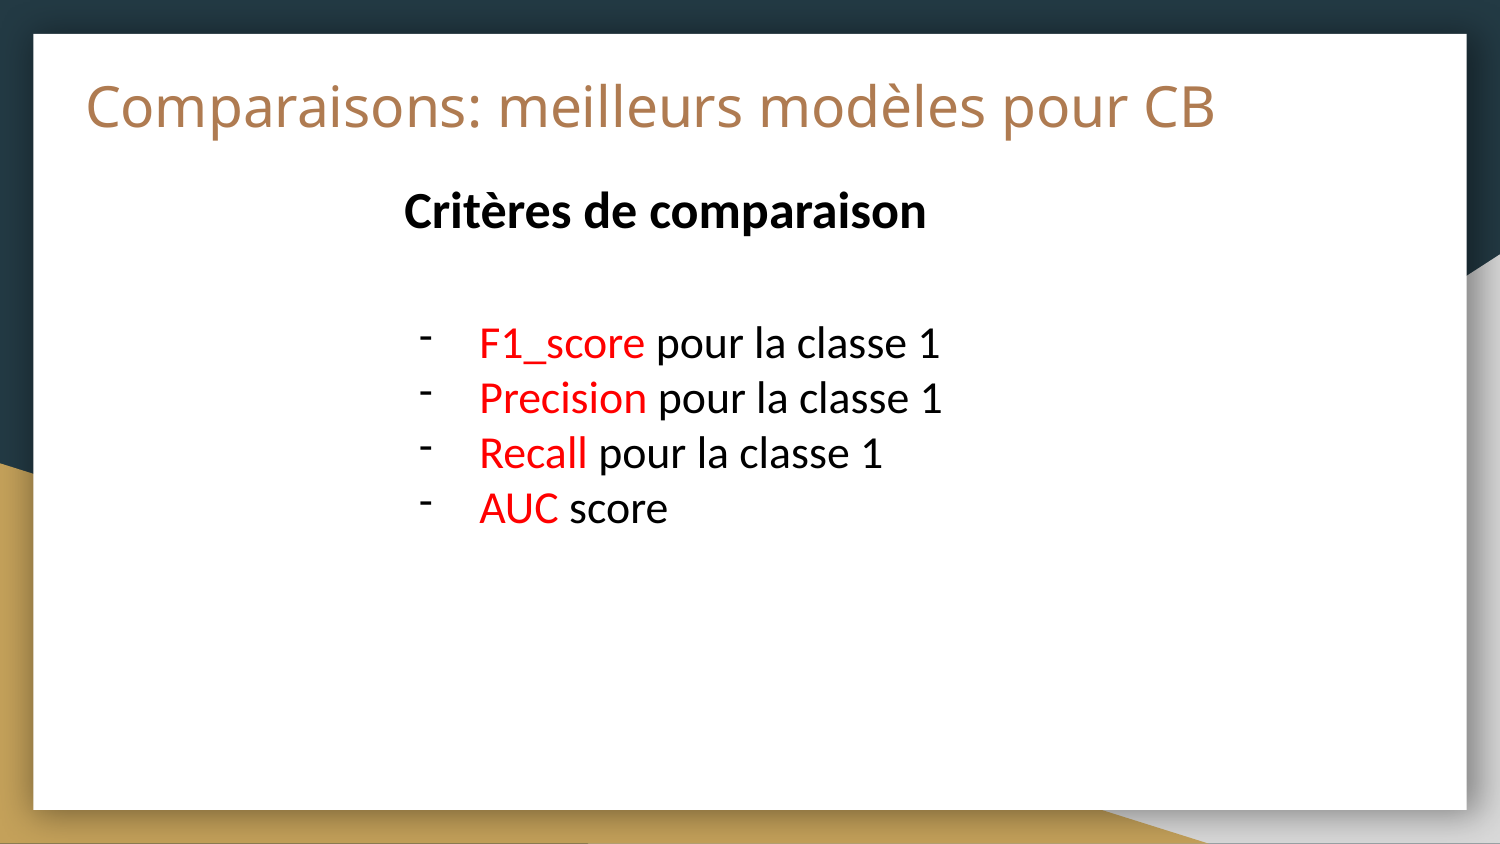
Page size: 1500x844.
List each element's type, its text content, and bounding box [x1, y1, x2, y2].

text_box F1_score pour la classe 1 Precision pour la classe 1 Recall pour la classe 1 AUC score [389, 297, 983, 548]
title Comparaisons: meilleurs modèles pour CB [70, 56, 1302, 213]
text_box Critères de comparaison [389, 161, 983, 255]
